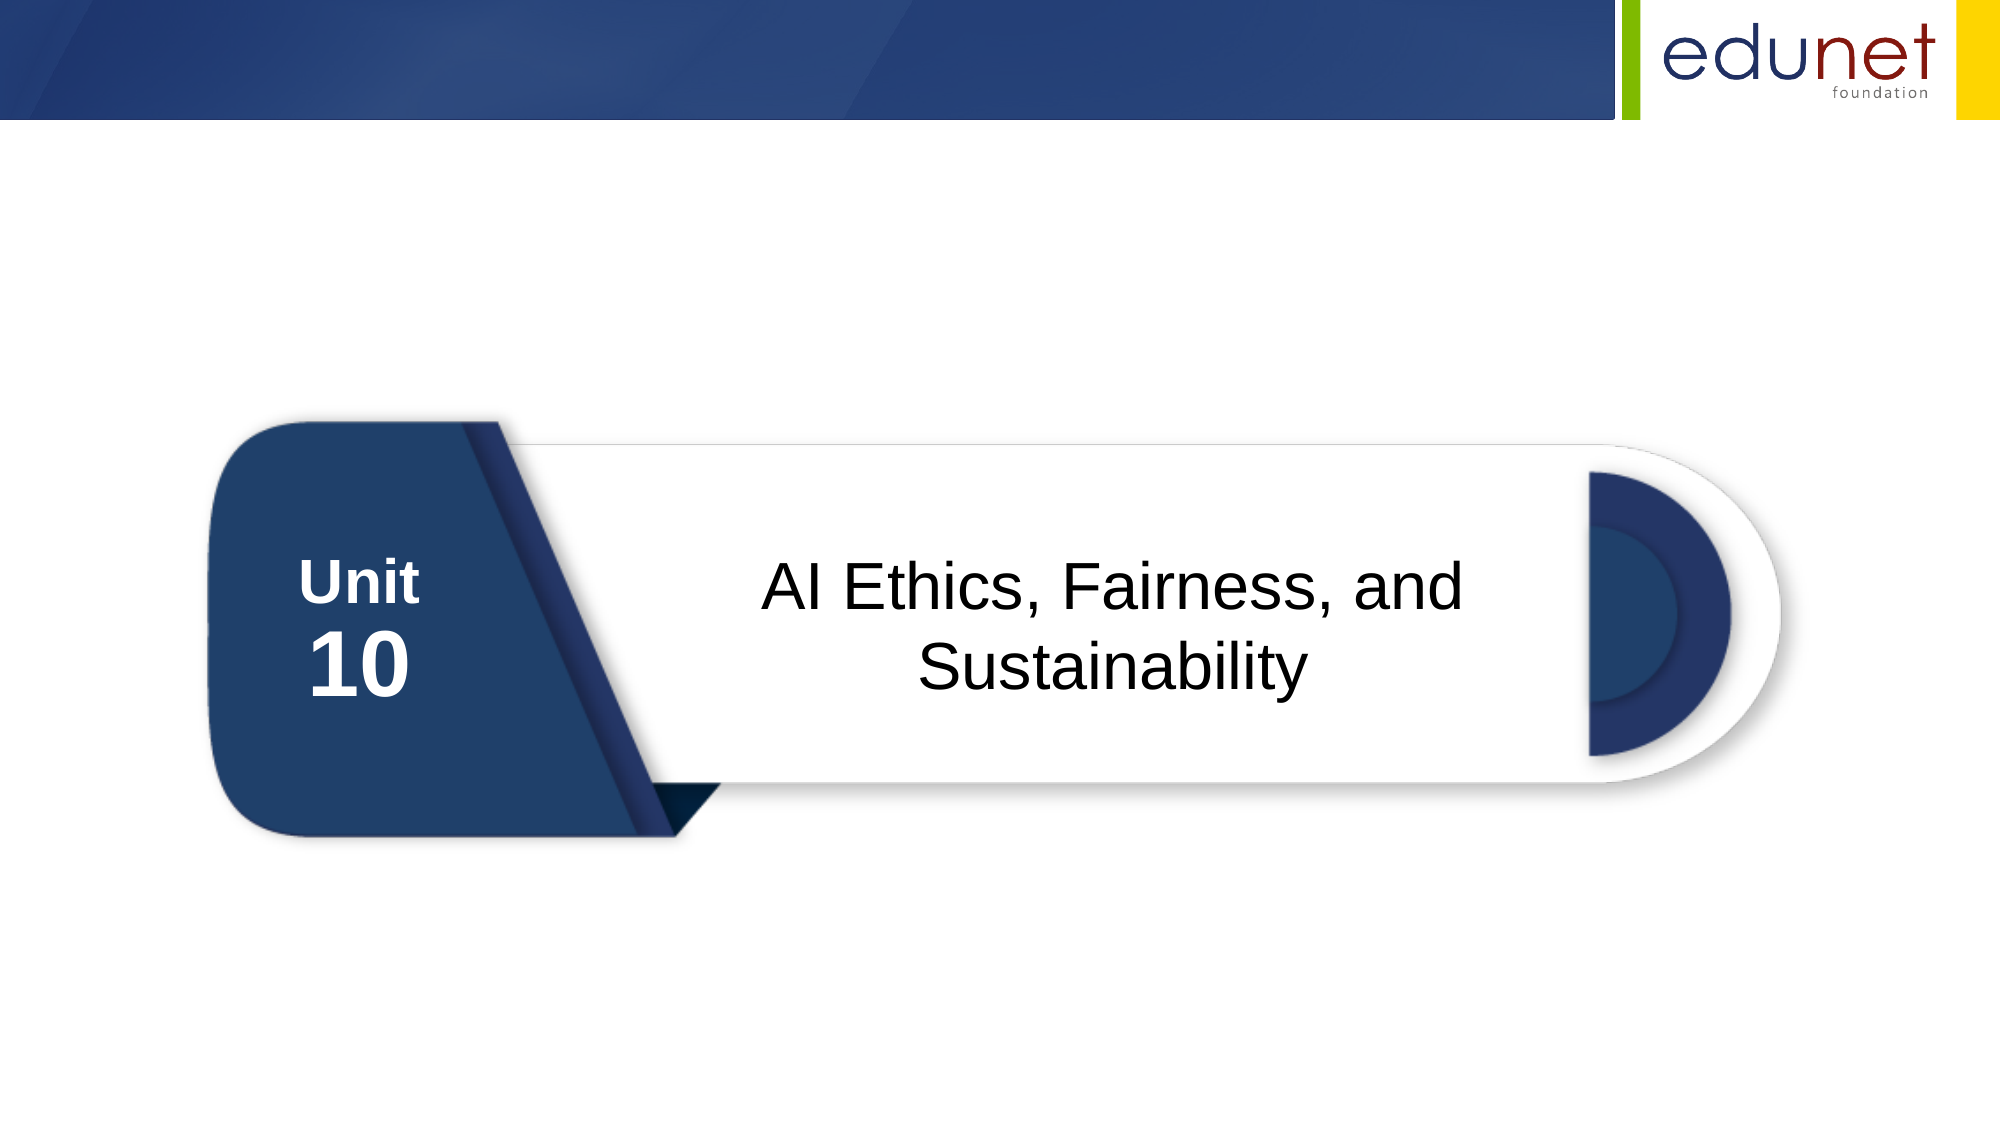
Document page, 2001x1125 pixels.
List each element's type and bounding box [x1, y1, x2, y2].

picture [1652, 12, 1948, 108]
text_box [183, 383, 1817, 882]
